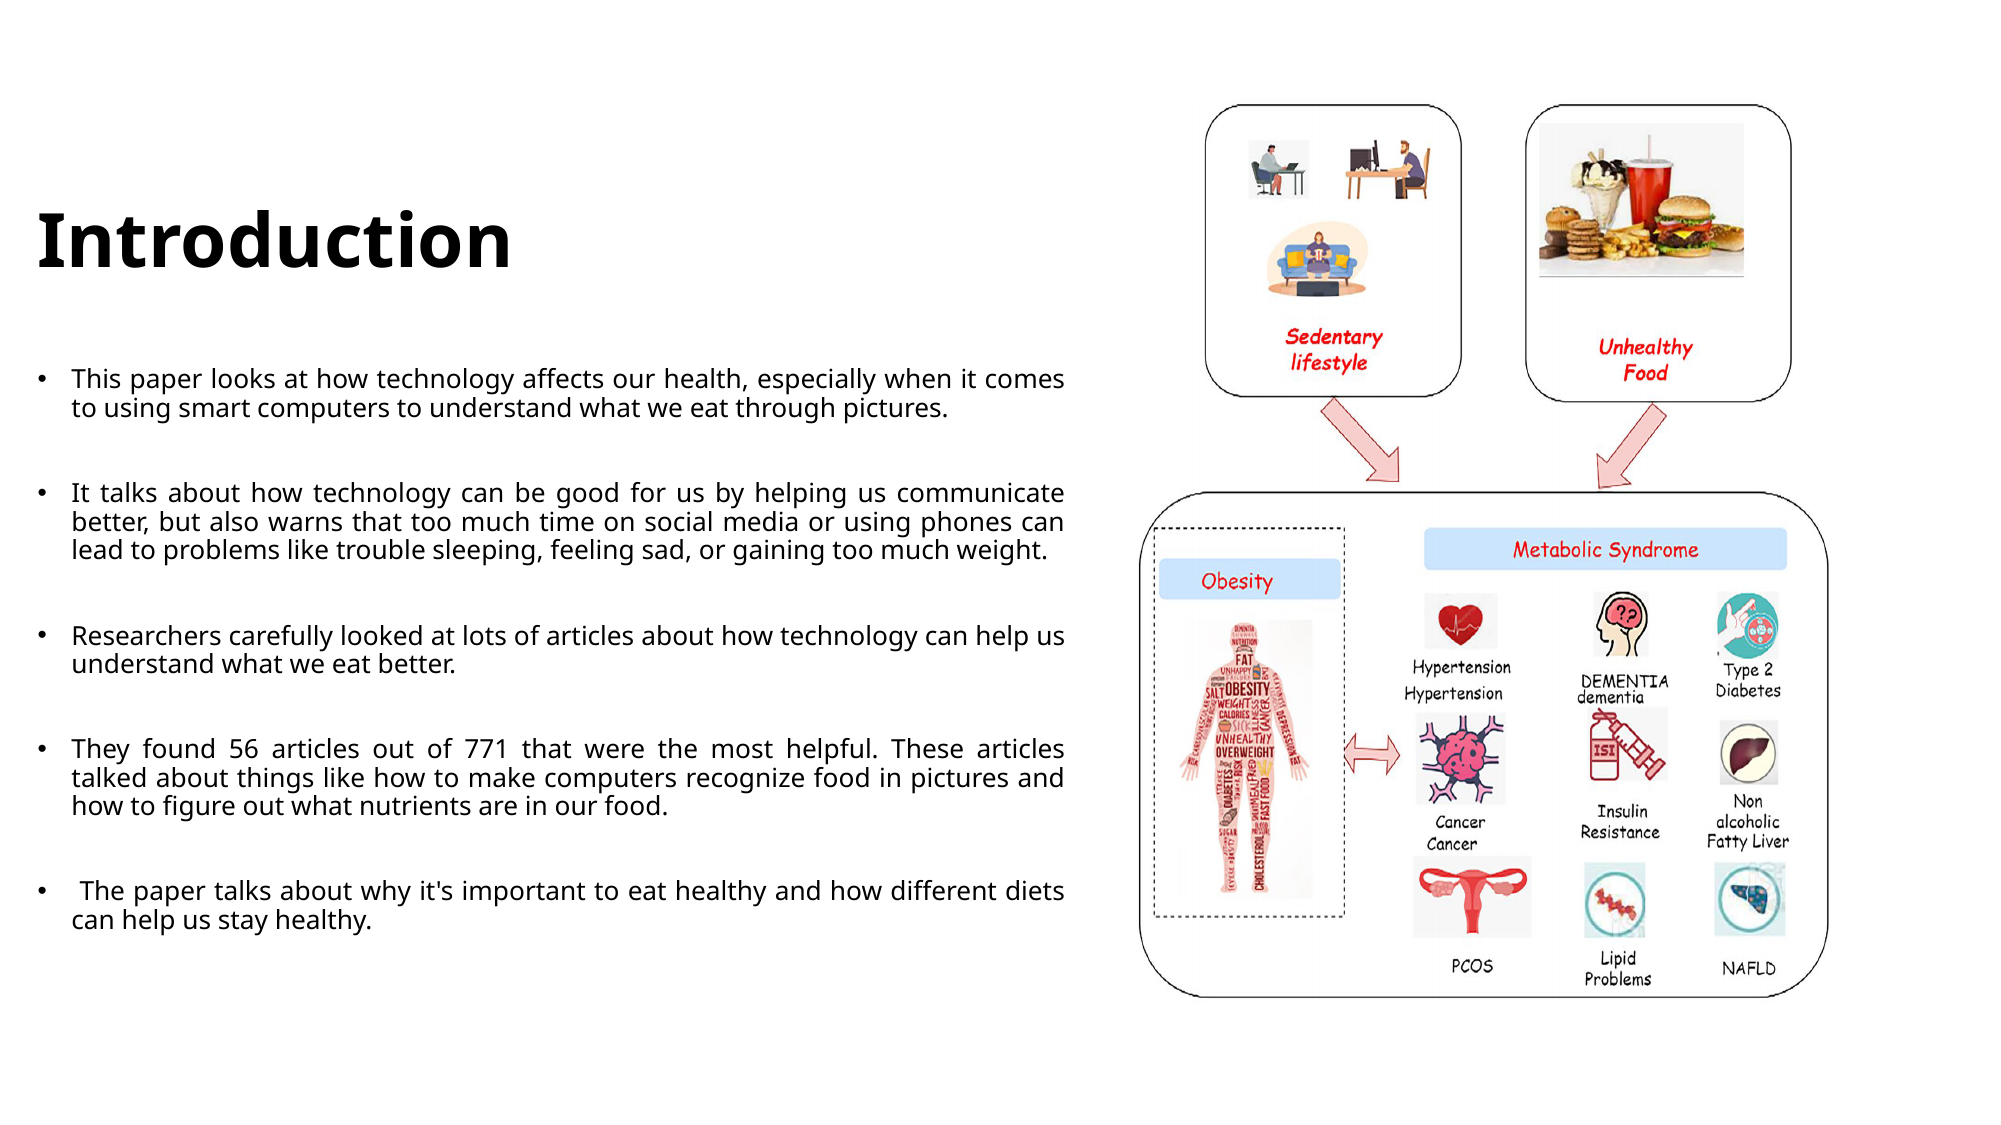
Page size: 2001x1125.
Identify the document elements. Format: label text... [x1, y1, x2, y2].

picture [1136, 99, 1831, 1006]
list This paper looks at how technology affects our health, especially when it comes to using smart computers to understand what we eat through pictures. It talks about how technology can be good for us by helping us communicate better, but also warns that too much time on social media or using phones can lead to problems like trouble sleeping, feeling sad, or gaining too much weight. Researchers carefully looked at lots of articles about how technology can help us understand what we eat better. They found 56 articles out of 771 that were the most helpful. These articles talked about things like how to make computers recognize food in pictures and how to figure out what nutrients are in our food. The paper talks about why it's important to eat healthy and how different diets can help us stay healthy. [22, 312, 1081, 953]
title Introduction [22, 158, 852, 312]
